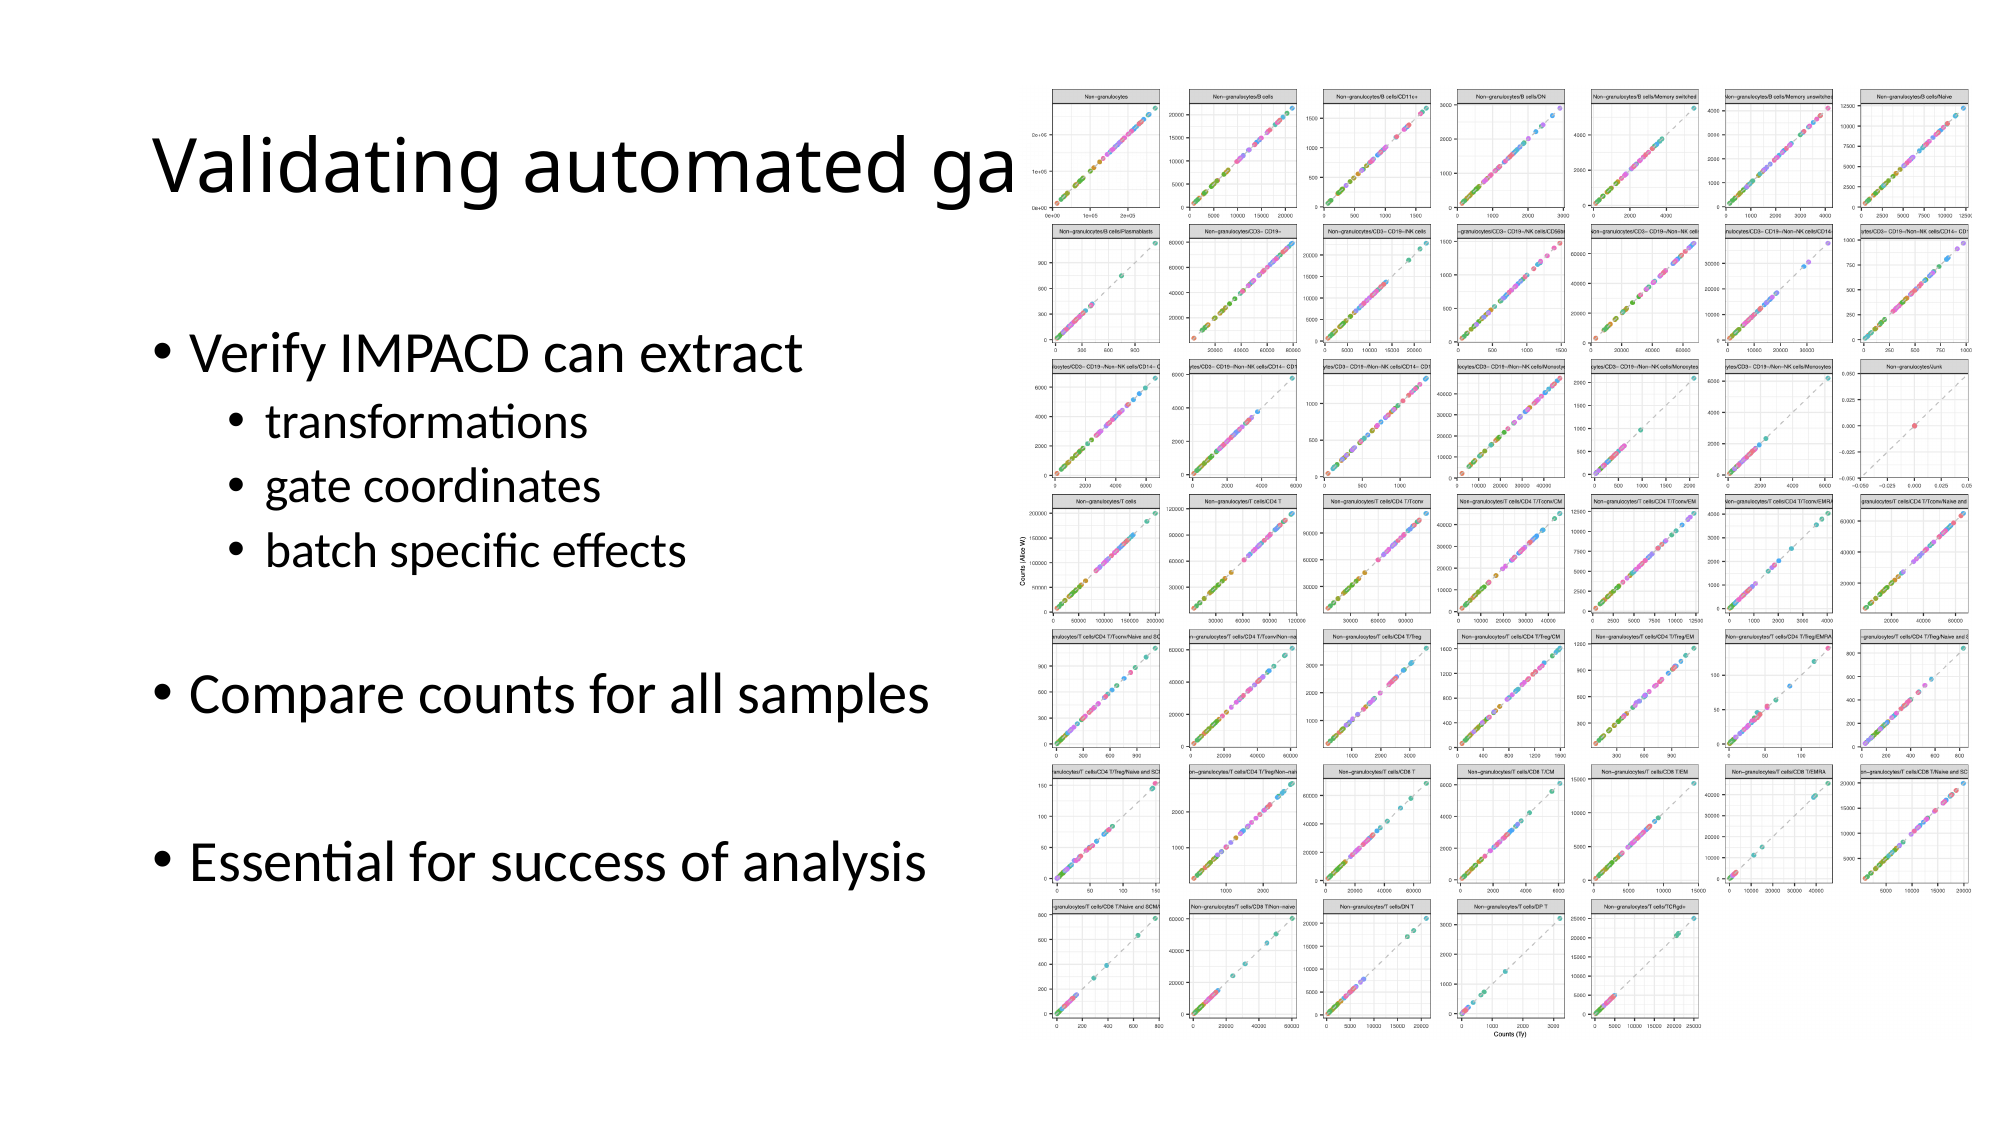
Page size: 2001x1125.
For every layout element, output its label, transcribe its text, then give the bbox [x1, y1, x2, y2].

picture [1019, 85, 1972, 1040]
text_box Verify IMPACD can extract transformations gate coordinates batch specific effects Compare counts for all samples Essential for success of analysis [137, 314, 1766, 1074]
title Validating automated gating [137, 59, 1863, 278]
